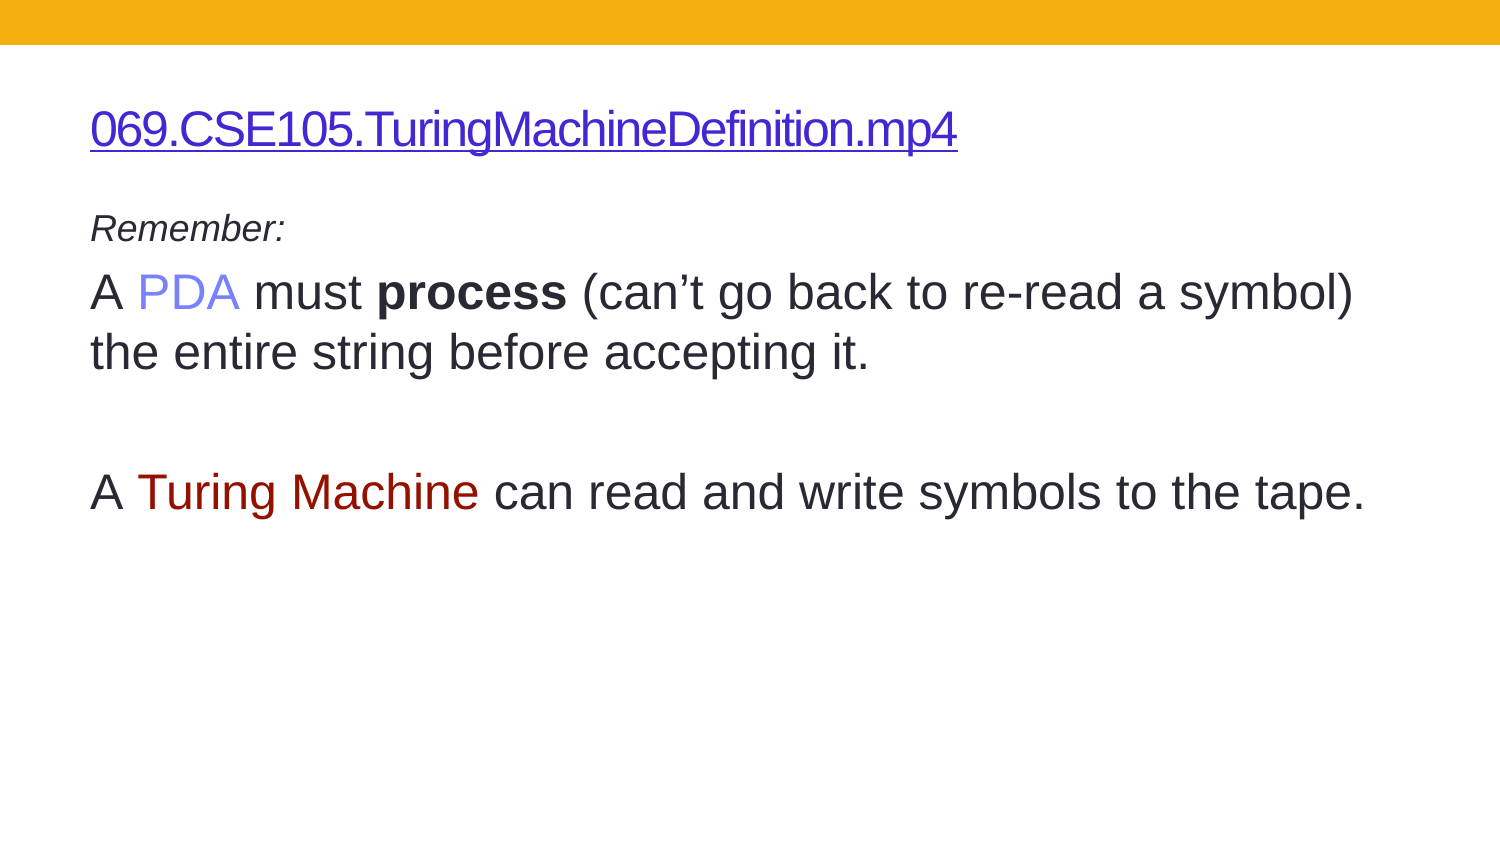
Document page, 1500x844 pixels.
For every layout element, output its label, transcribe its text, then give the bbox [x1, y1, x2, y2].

title 069.CSE105.TuringMachineDefinition.mp4 [75, 65, 1425, 188]
list Remember: A PDA must process (can’t go back to re-read a symbol) the entire string before accepting it. A Turing Machine can read and write symbols to the tape. [75, 196, 1425, 779]
